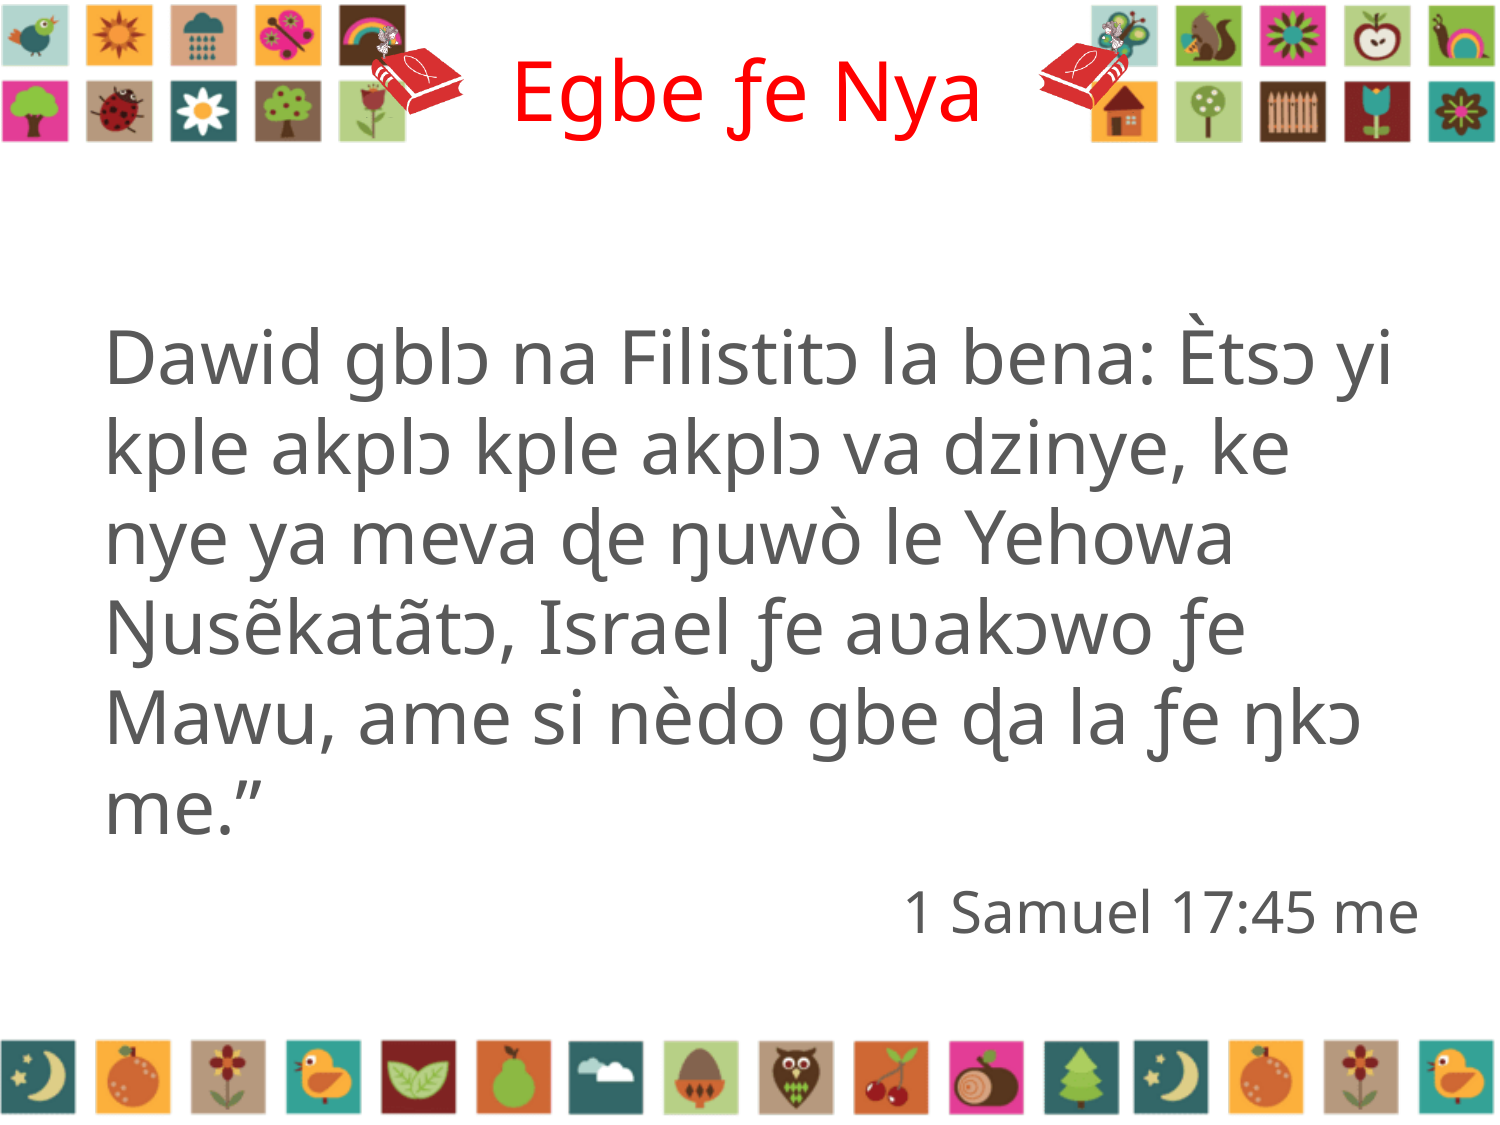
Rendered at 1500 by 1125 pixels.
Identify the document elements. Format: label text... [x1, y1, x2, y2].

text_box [0, 1028, 1500, 1118]
text_box 1 Samuel 17:45 me [803, 868, 1435, 953]
picture [0, 3, 496, 150]
text_box Dawid gblɔ na Filistitɔ la bena: Ètsɔ yi kple akplɔ kple akplɔ va dzinye, ke nye ya meva ɖe ŋuwò le Yehowa Ŋusẽkatãtɔ, Israel ƒe aʋakɔwo ƒe Mawu, ame si nèdo gbe ɖa la ƒe ŋkɔ me.” [88, 302, 1436, 948]
picture [1007, 3, 1500, 150]
text_box Egbe ƒe Nya [425, 30, 1078, 146]
